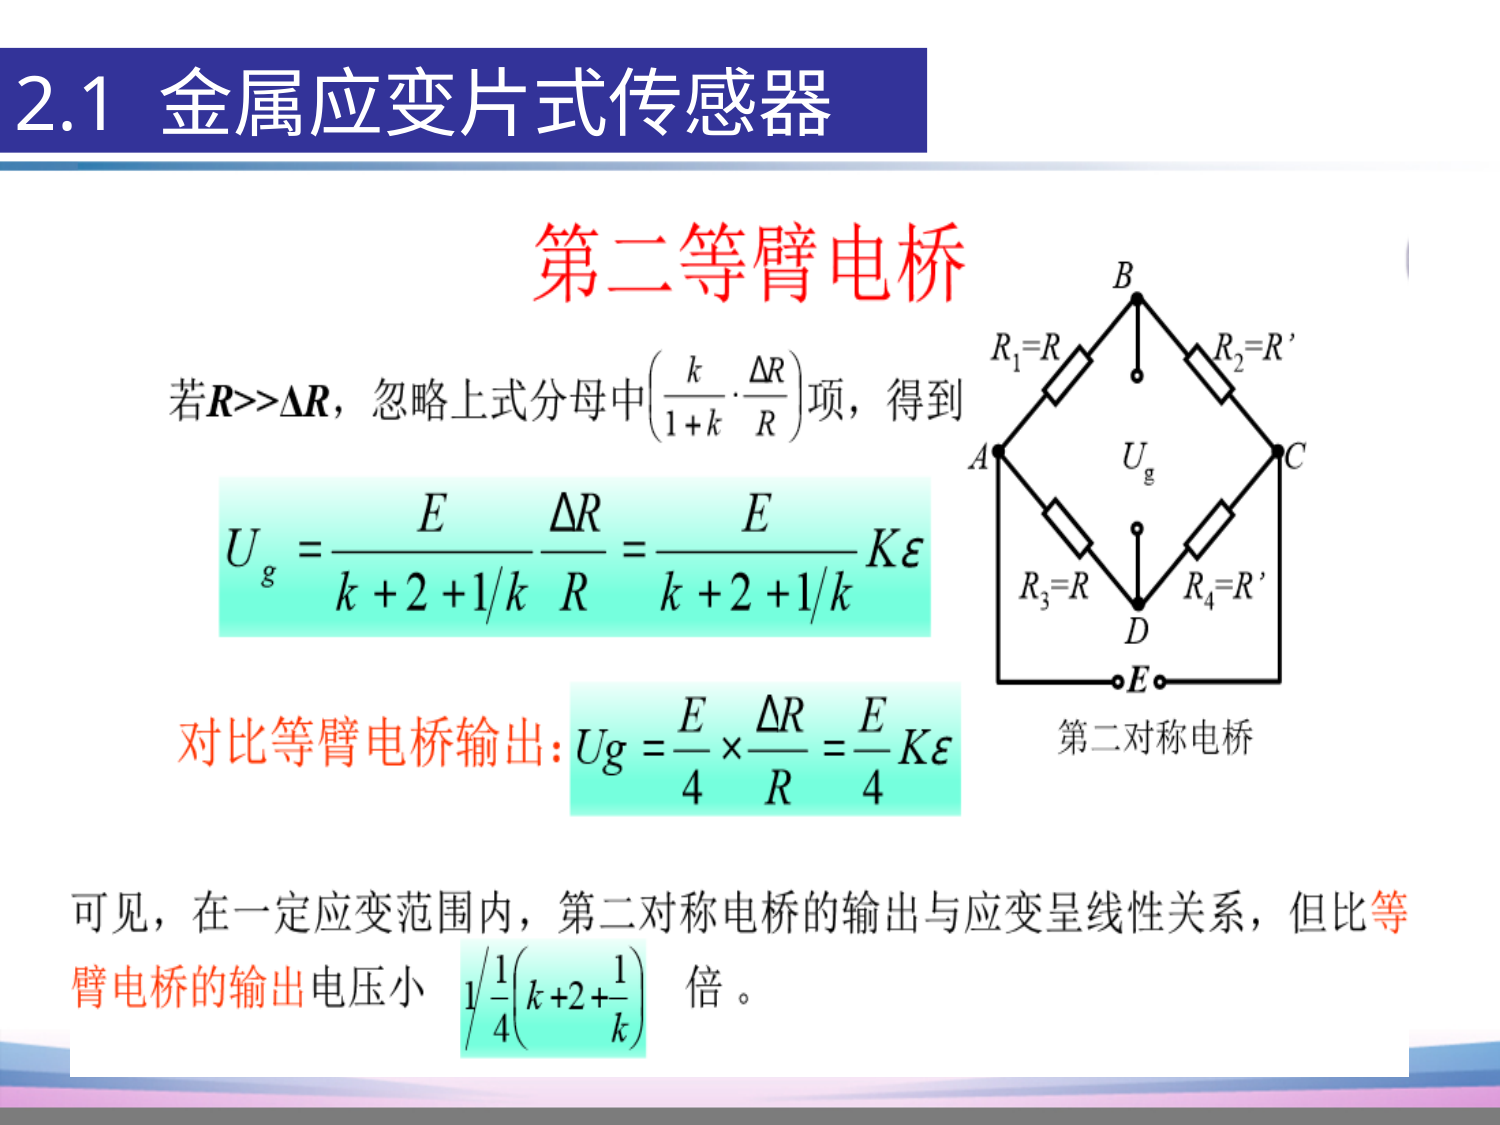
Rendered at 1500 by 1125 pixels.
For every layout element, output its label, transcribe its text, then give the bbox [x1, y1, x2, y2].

text_box 2.1 金属应变片式传感器 [0, 47, 928, 153]
picture [0, 0, 1500, 1125]
